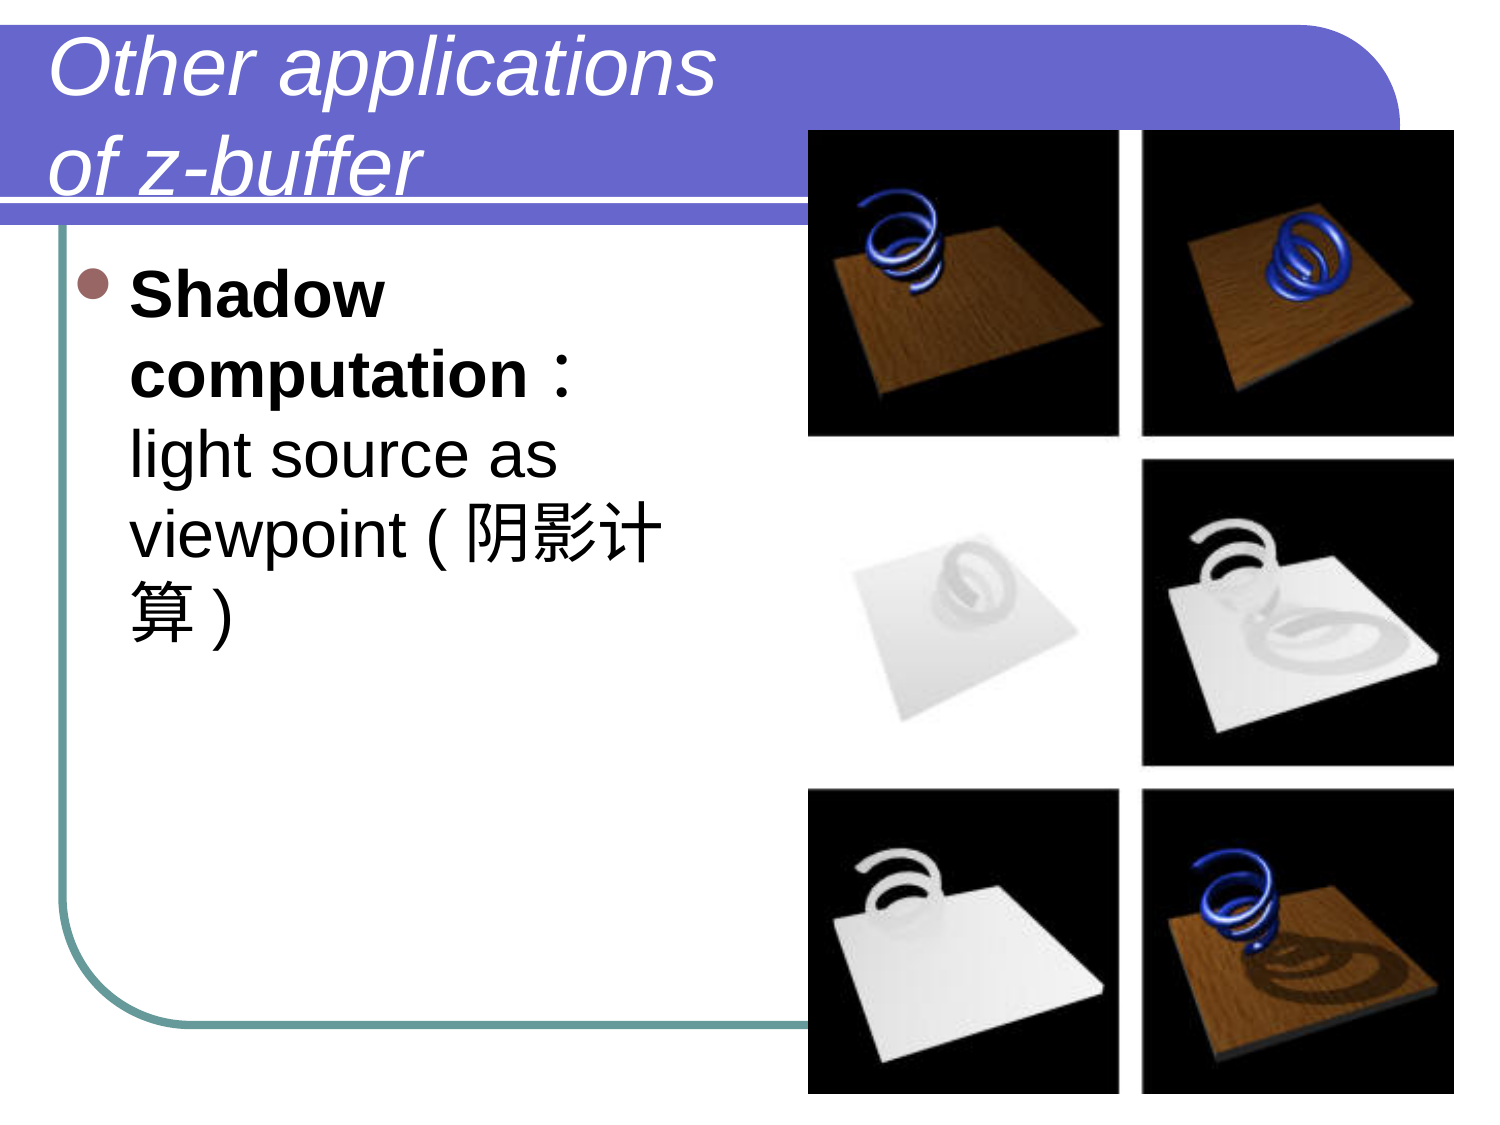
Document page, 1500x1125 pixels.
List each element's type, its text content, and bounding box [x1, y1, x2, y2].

list Shadow computation：light source as viewpoint (阴影计算) [58, 243, 762, 520]
picture [808, 130, 1454, 1095]
title Other applications of z-buffer [32, 37, 1347, 188]
